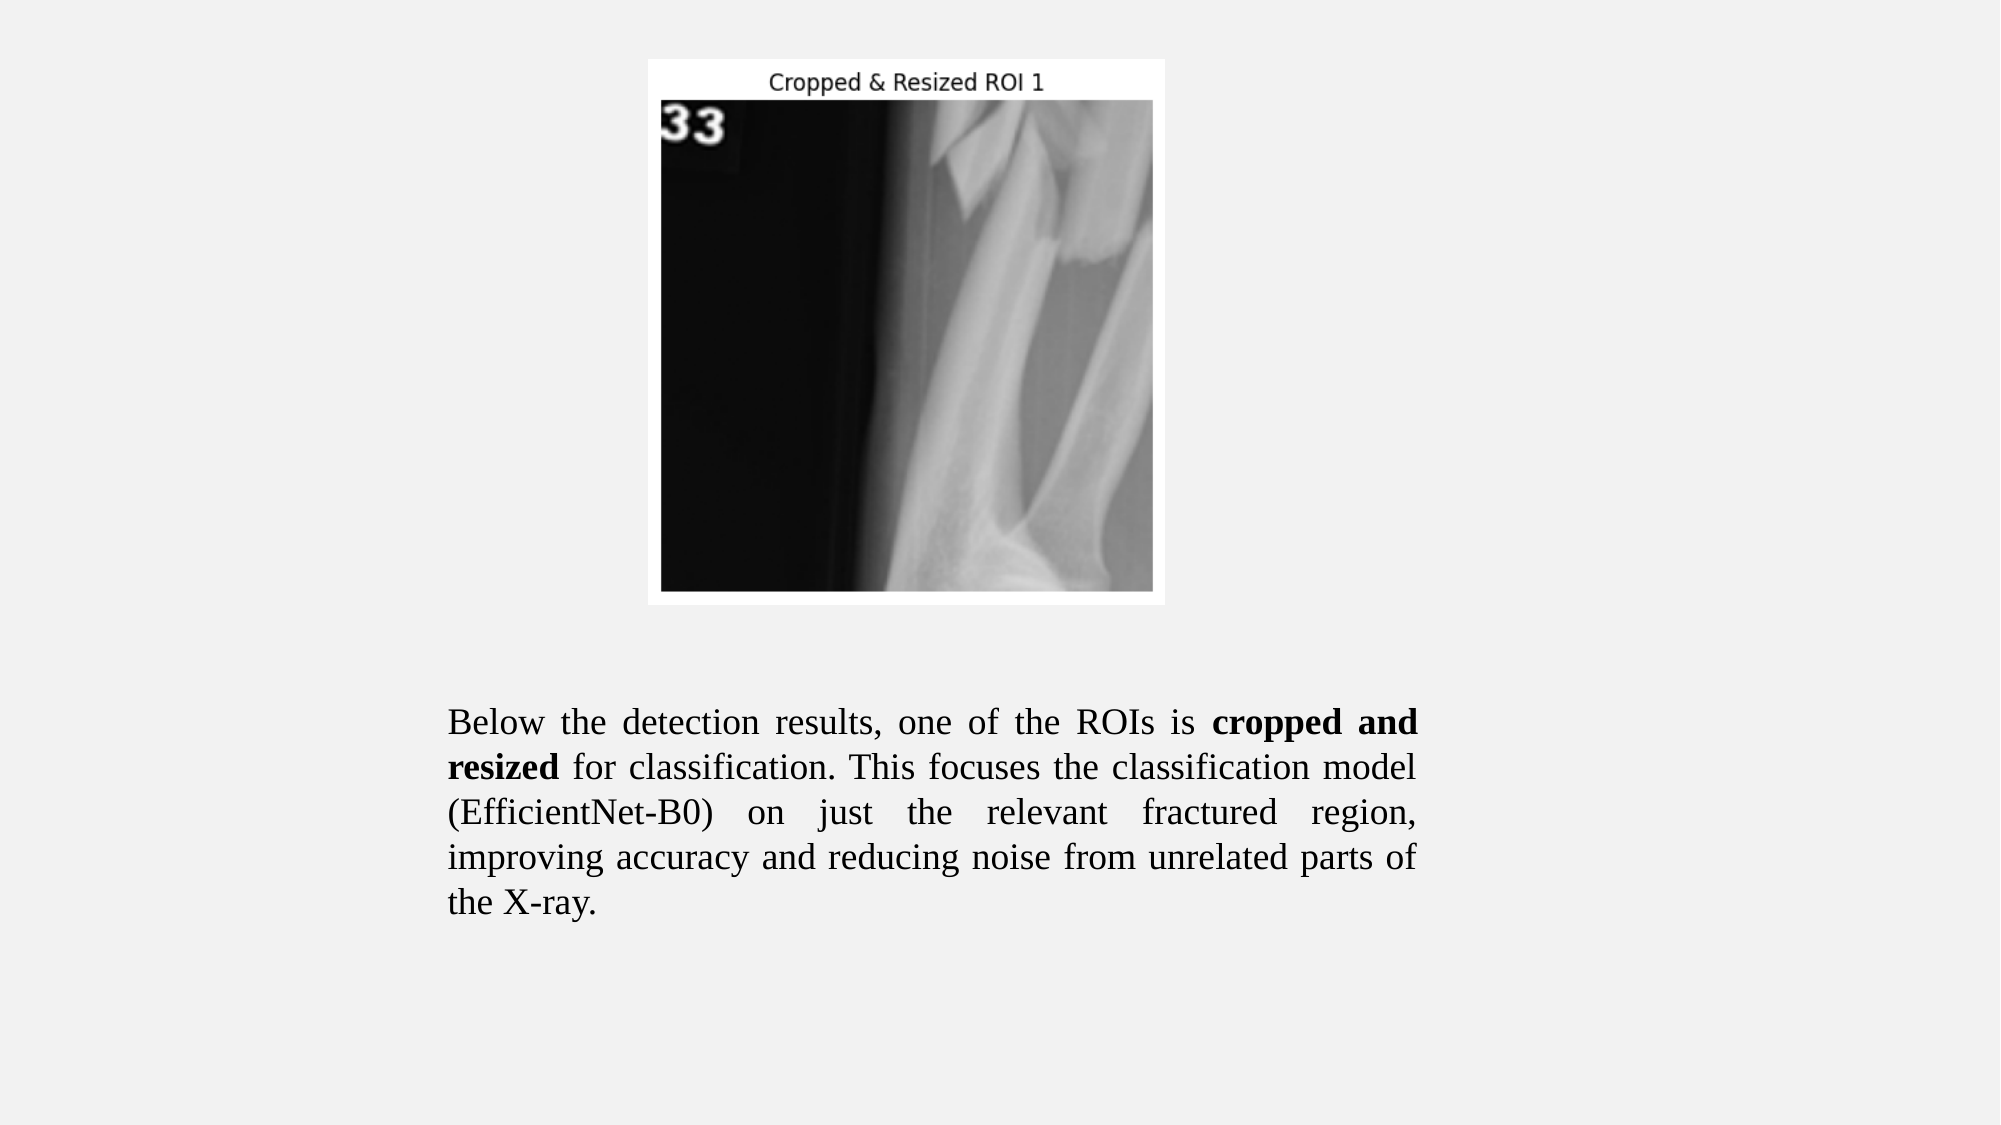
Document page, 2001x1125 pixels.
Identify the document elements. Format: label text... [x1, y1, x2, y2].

picture [648, 59, 1165, 605]
text_box Below the detection results, one of the ROIs is cropped and resized for classification. This focuses the classification model (EfficientNet-B0) on just the relevant fractured region, improving accuracy and reducing noise from unrelated parts of the X-ray. [432, 689, 1433, 929]
